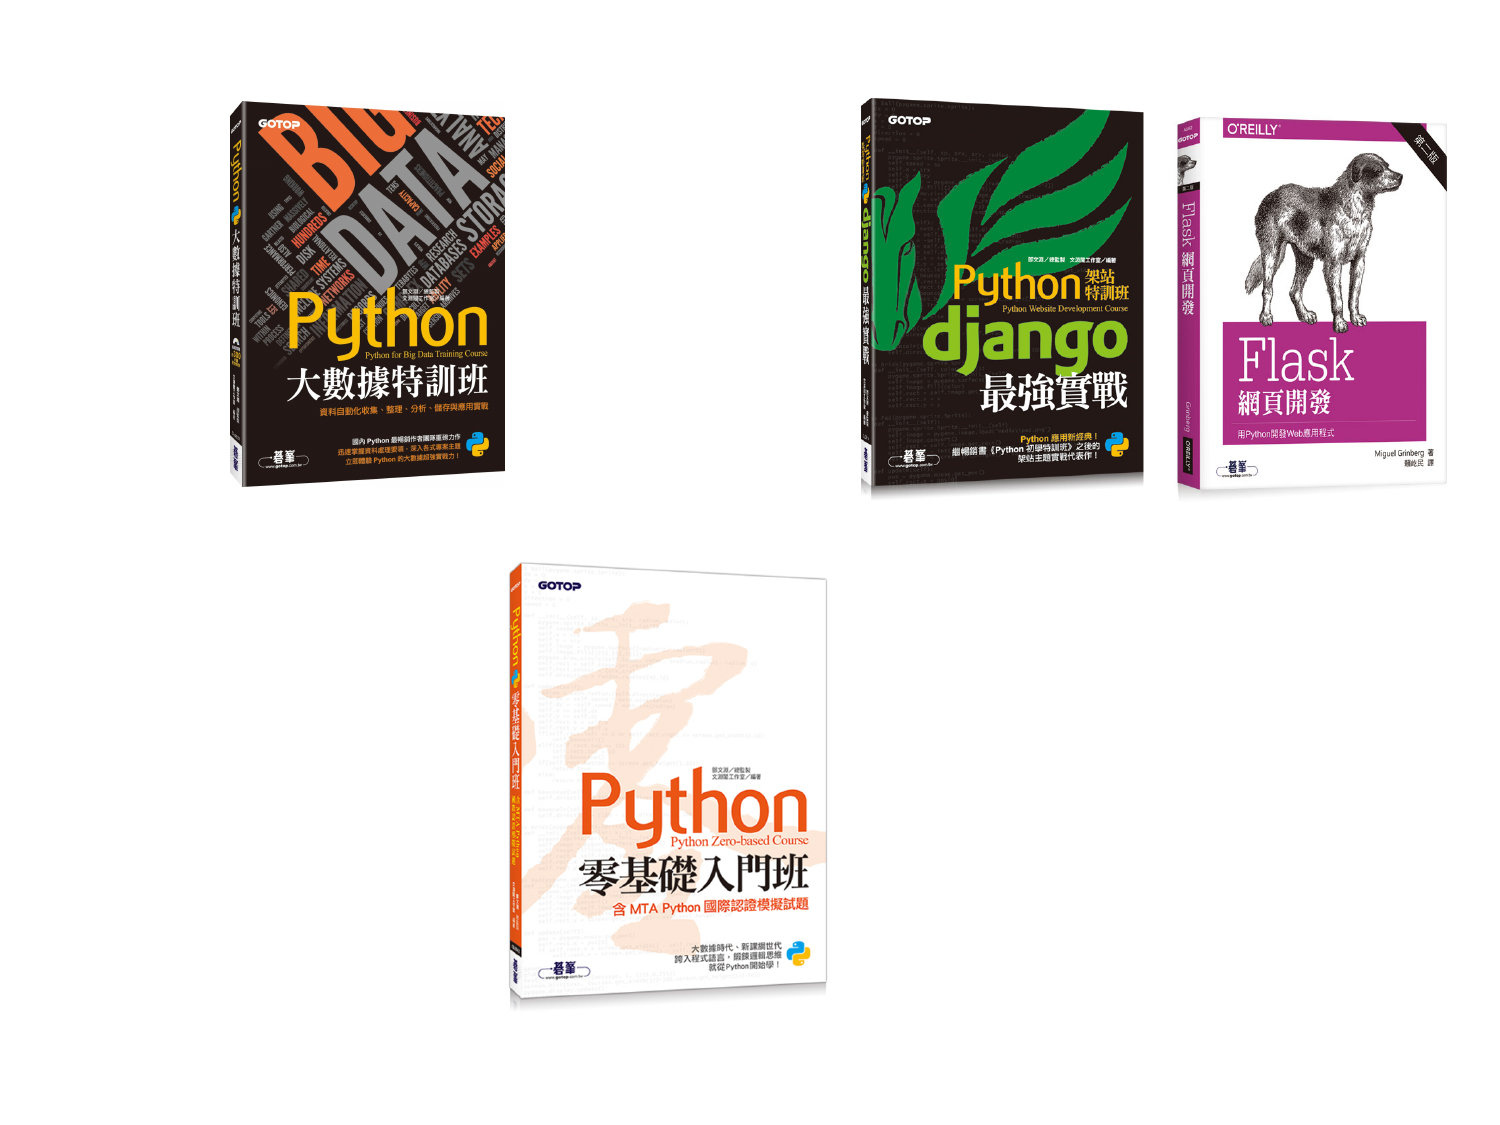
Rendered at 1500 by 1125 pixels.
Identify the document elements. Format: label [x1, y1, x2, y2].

picture [229, 101, 505, 488]
picture [477, 63, 1475, 1041]
